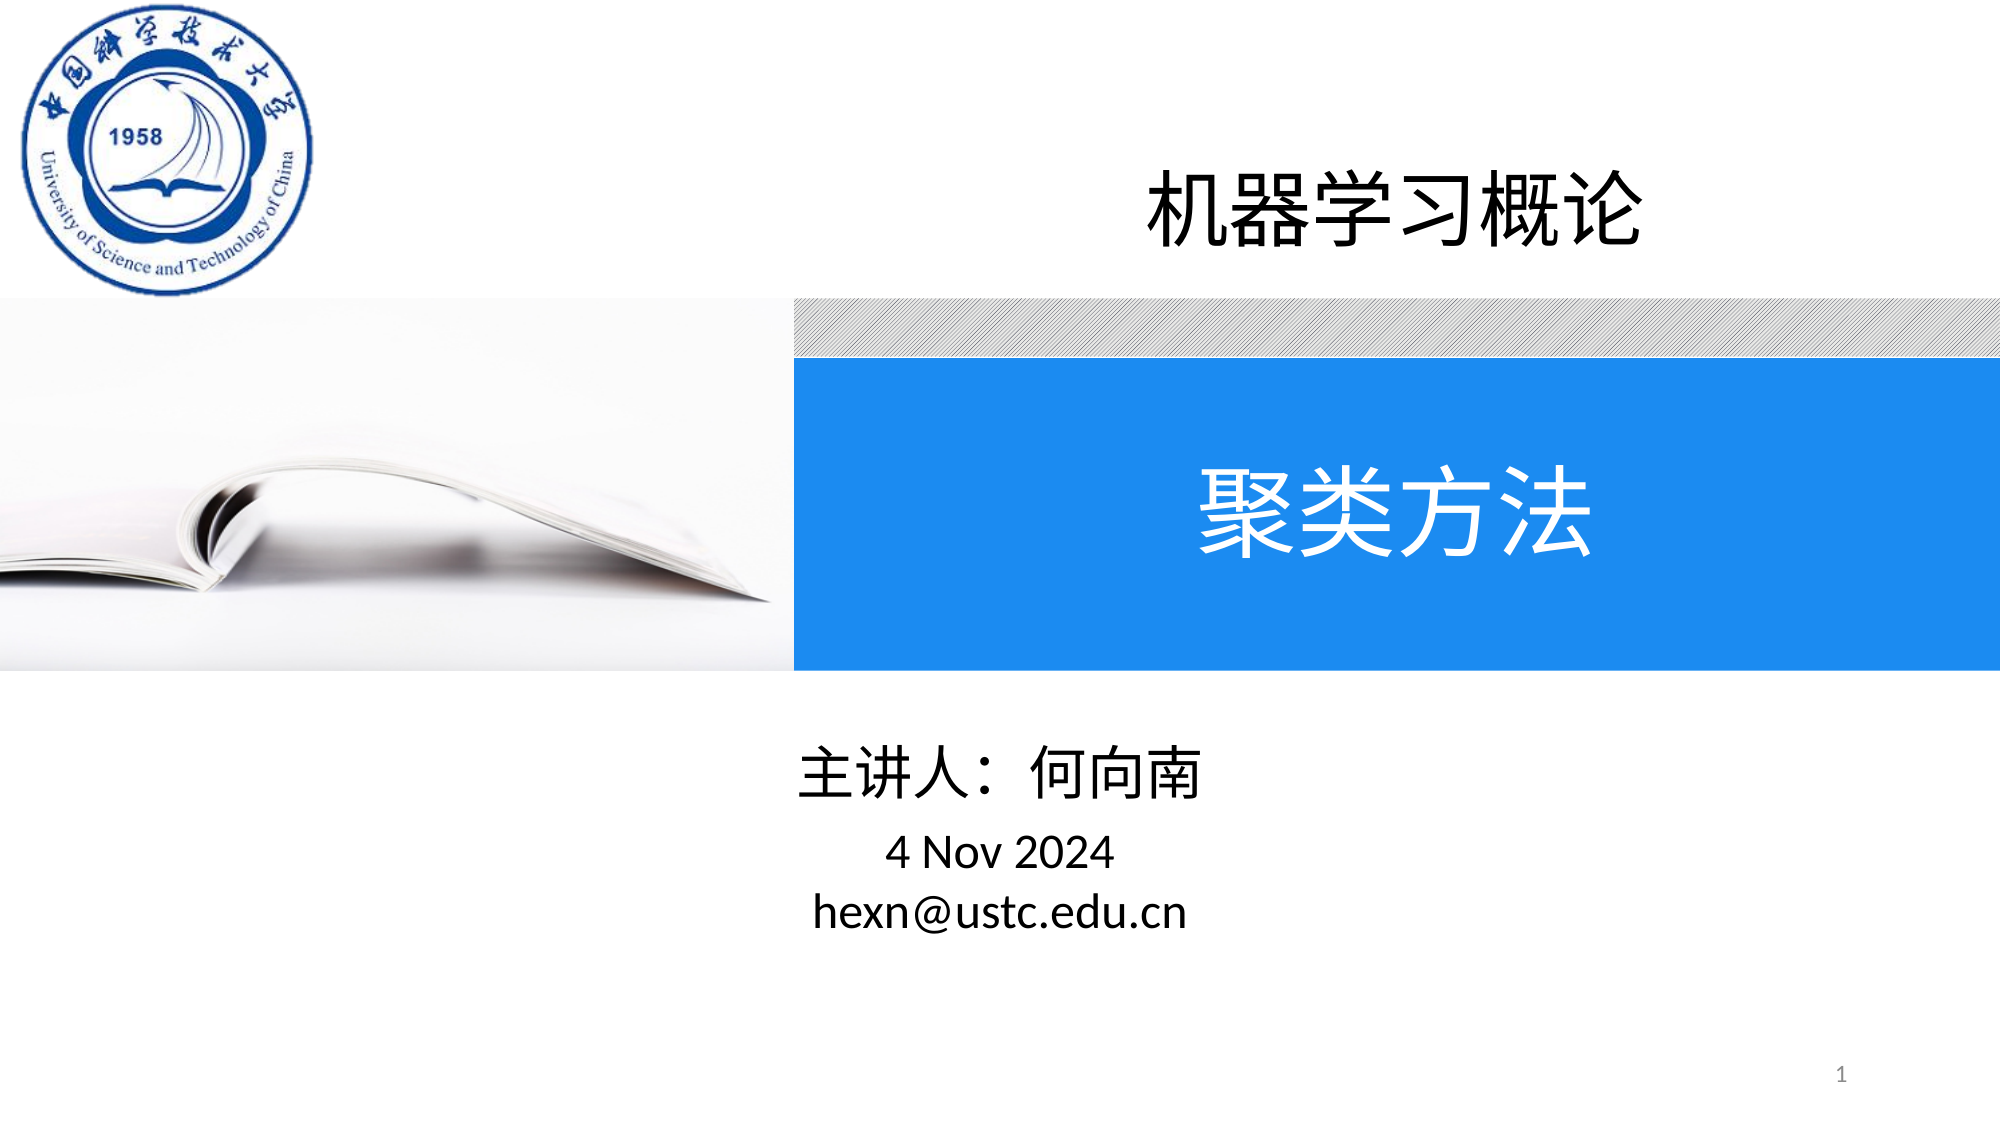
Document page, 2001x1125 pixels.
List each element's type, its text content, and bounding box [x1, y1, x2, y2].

picture [0, 0, 794, 671]
text_box 机器学习概论 [875, 100, 1915, 265]
text_box [789, 358, 2000, 672]
text_box 主讲人：何向南 4 Nov 2024 hexn@ustc.edu.cn [253, 728, 1747, 946]
text_box 聚类方法 [927, 381, 1866, 577]
text_box [789, 297, 2000, 358]
slide_number 1 [1412, 1042, 1863, 1103]
